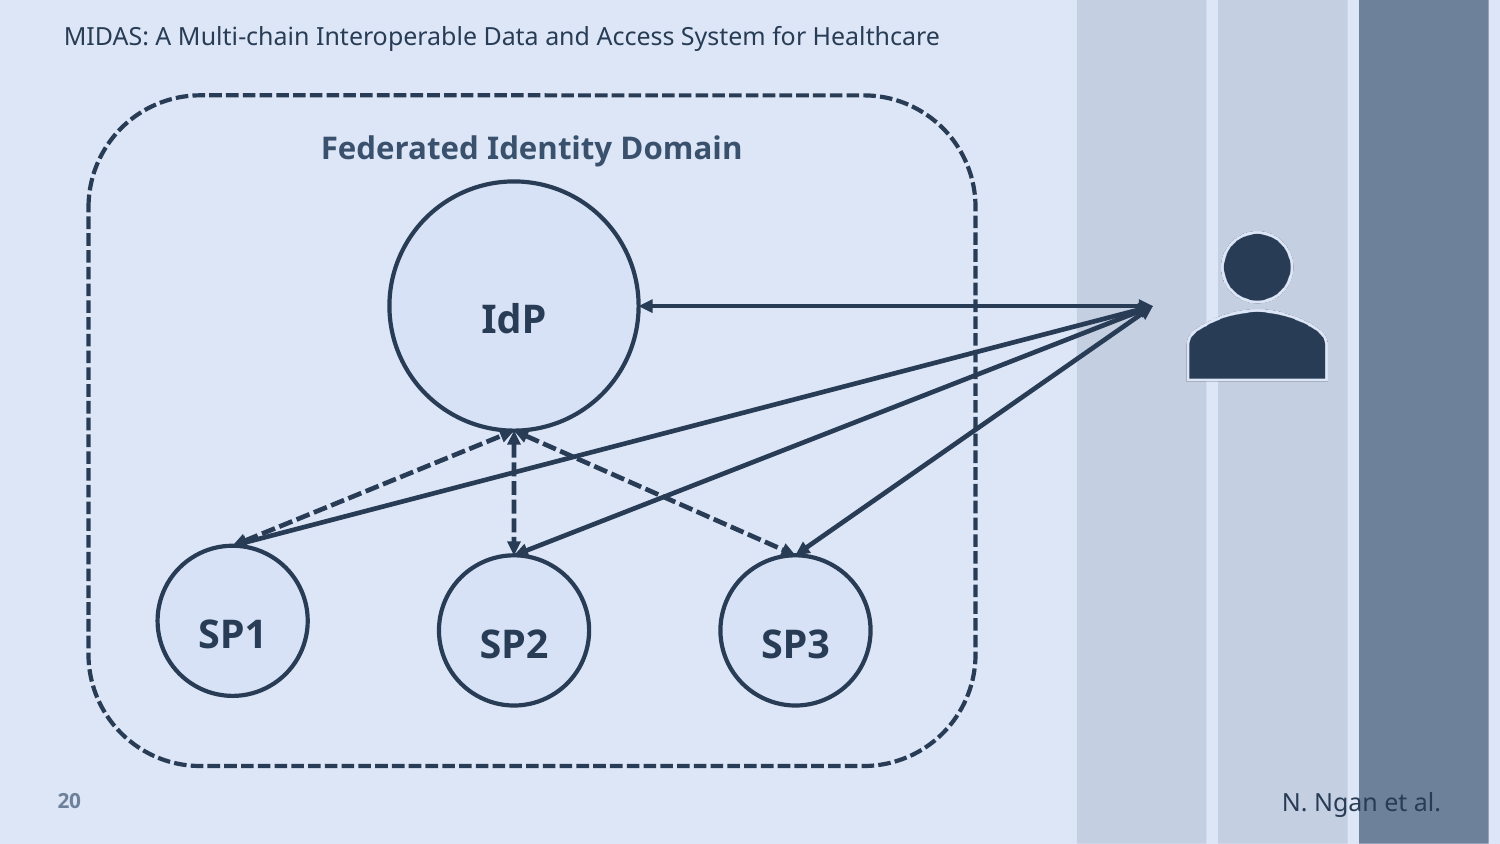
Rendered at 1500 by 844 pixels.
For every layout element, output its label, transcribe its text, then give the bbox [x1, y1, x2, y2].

slide_number 20 [34, 779, 104, 825]
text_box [88, 95, 1361, 767]
